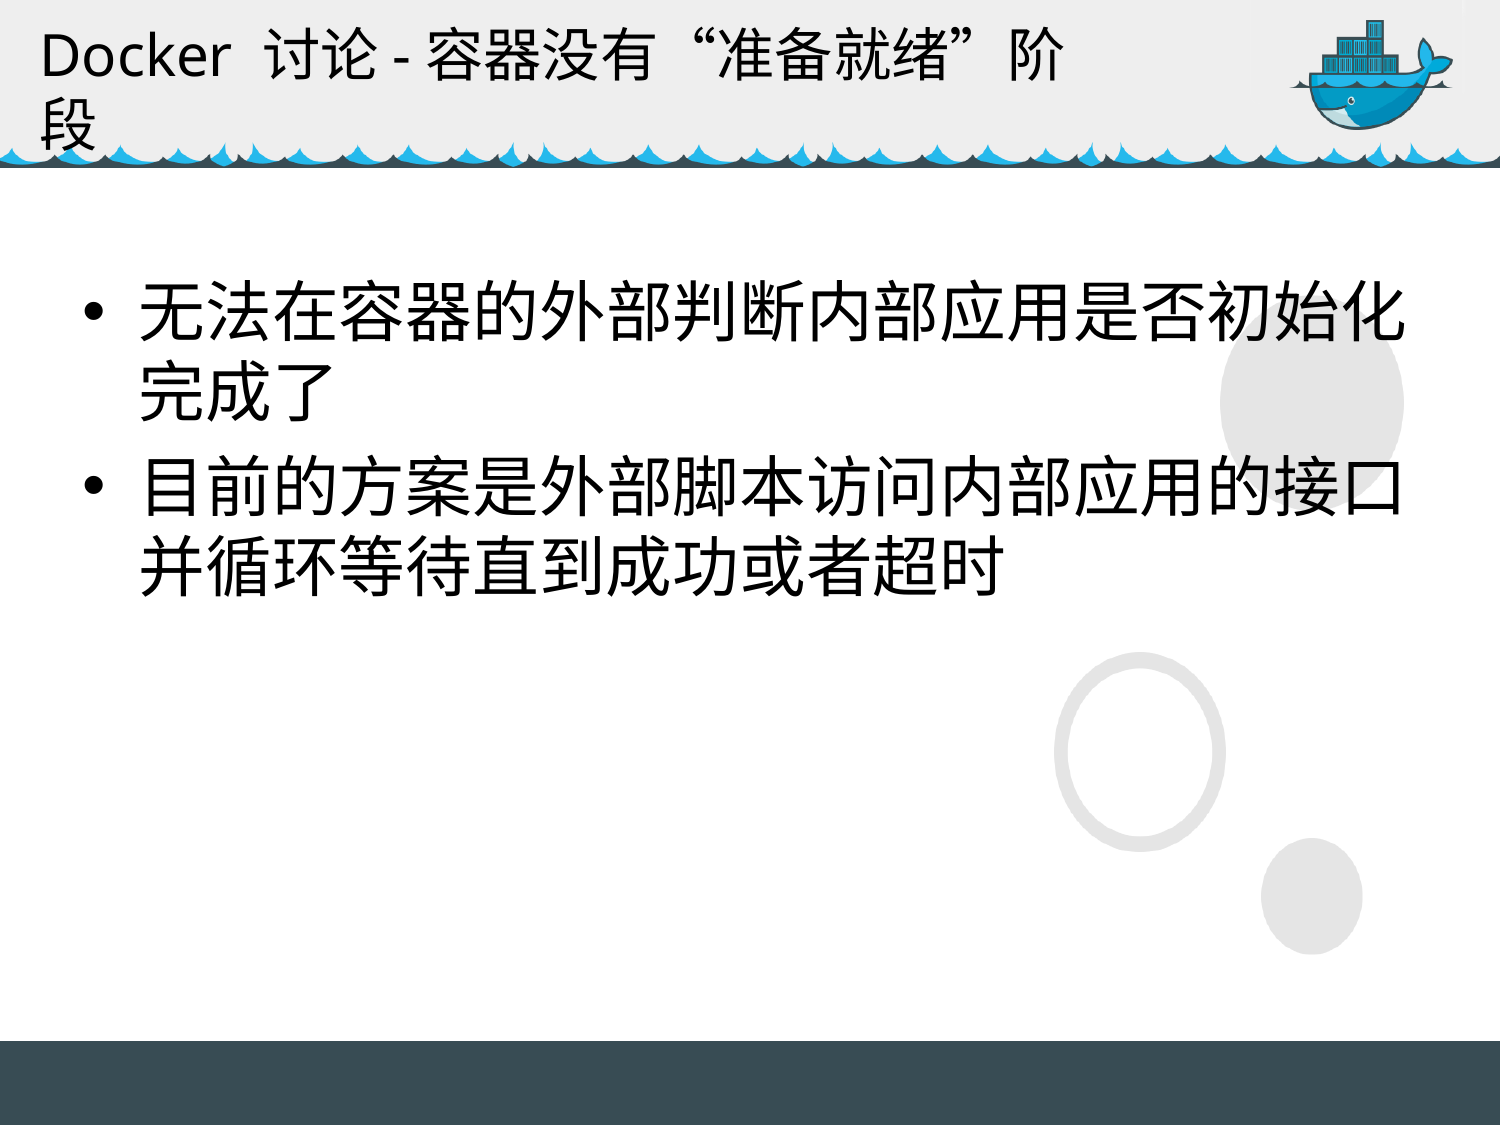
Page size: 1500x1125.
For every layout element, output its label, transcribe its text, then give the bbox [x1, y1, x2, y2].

picture [0, 0, 1500, 1125]
list 无法在容器的外部判断内部应用是否初始化完成了 目前的方案是外部脚本访问内部应用的接口并循环等待直到成功或者超时 [74, 261, 1426, 1006]
text_box Docker 讨论-容器没有“准备就绪”阶段 [31, 10, 1078, 166]
